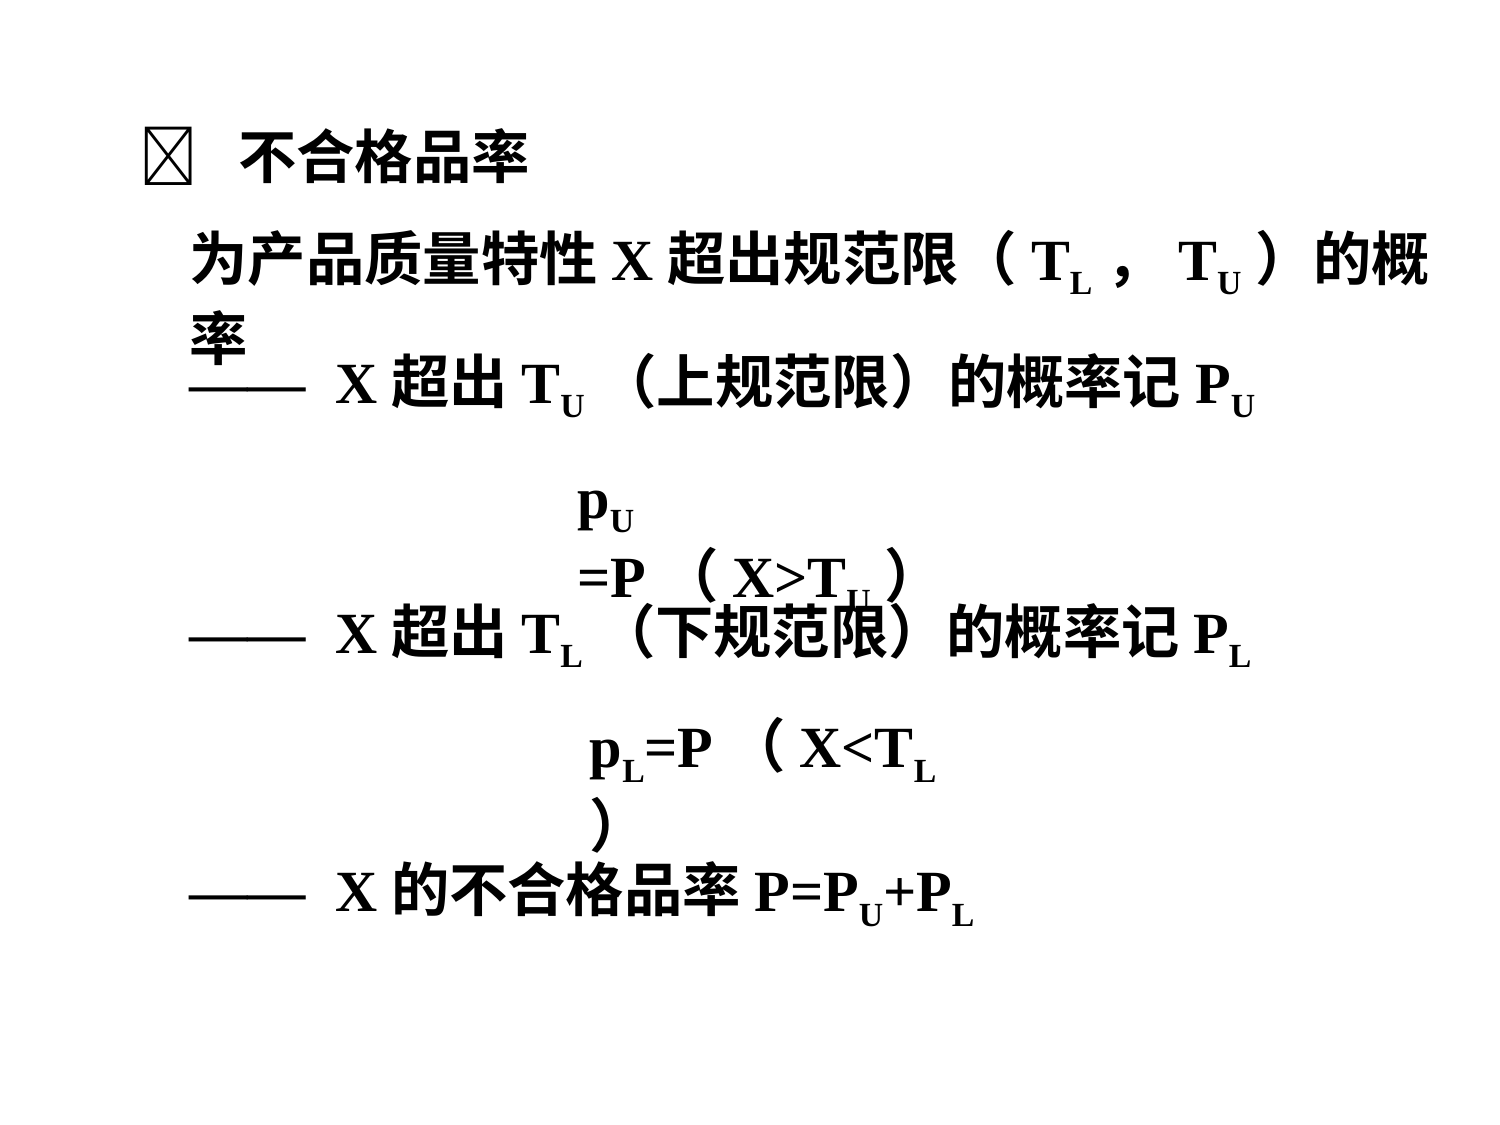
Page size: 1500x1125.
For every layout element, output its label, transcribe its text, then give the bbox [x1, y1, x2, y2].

text_box 为产品质量特性X超出规范限（TL，TU）的概率 [174, 214, 1475, 380]
text_box  不合格品率 [124, 112, 875, 198]
text_box pL=P（X<TL） [575, 702, 1000, 845]
text_box —— X的不合格品率P=PU+PL [174, 845, 1200, 941]
text_box —— X超出TU（上规范限）的概率记PU [174, 337, 1350, 432]
text_box —— X超出TL（下规范限）的概率记PL [174, 587, 1275, 682]
text_box pU =P（X>TU） [562, 452, 988, 587]
